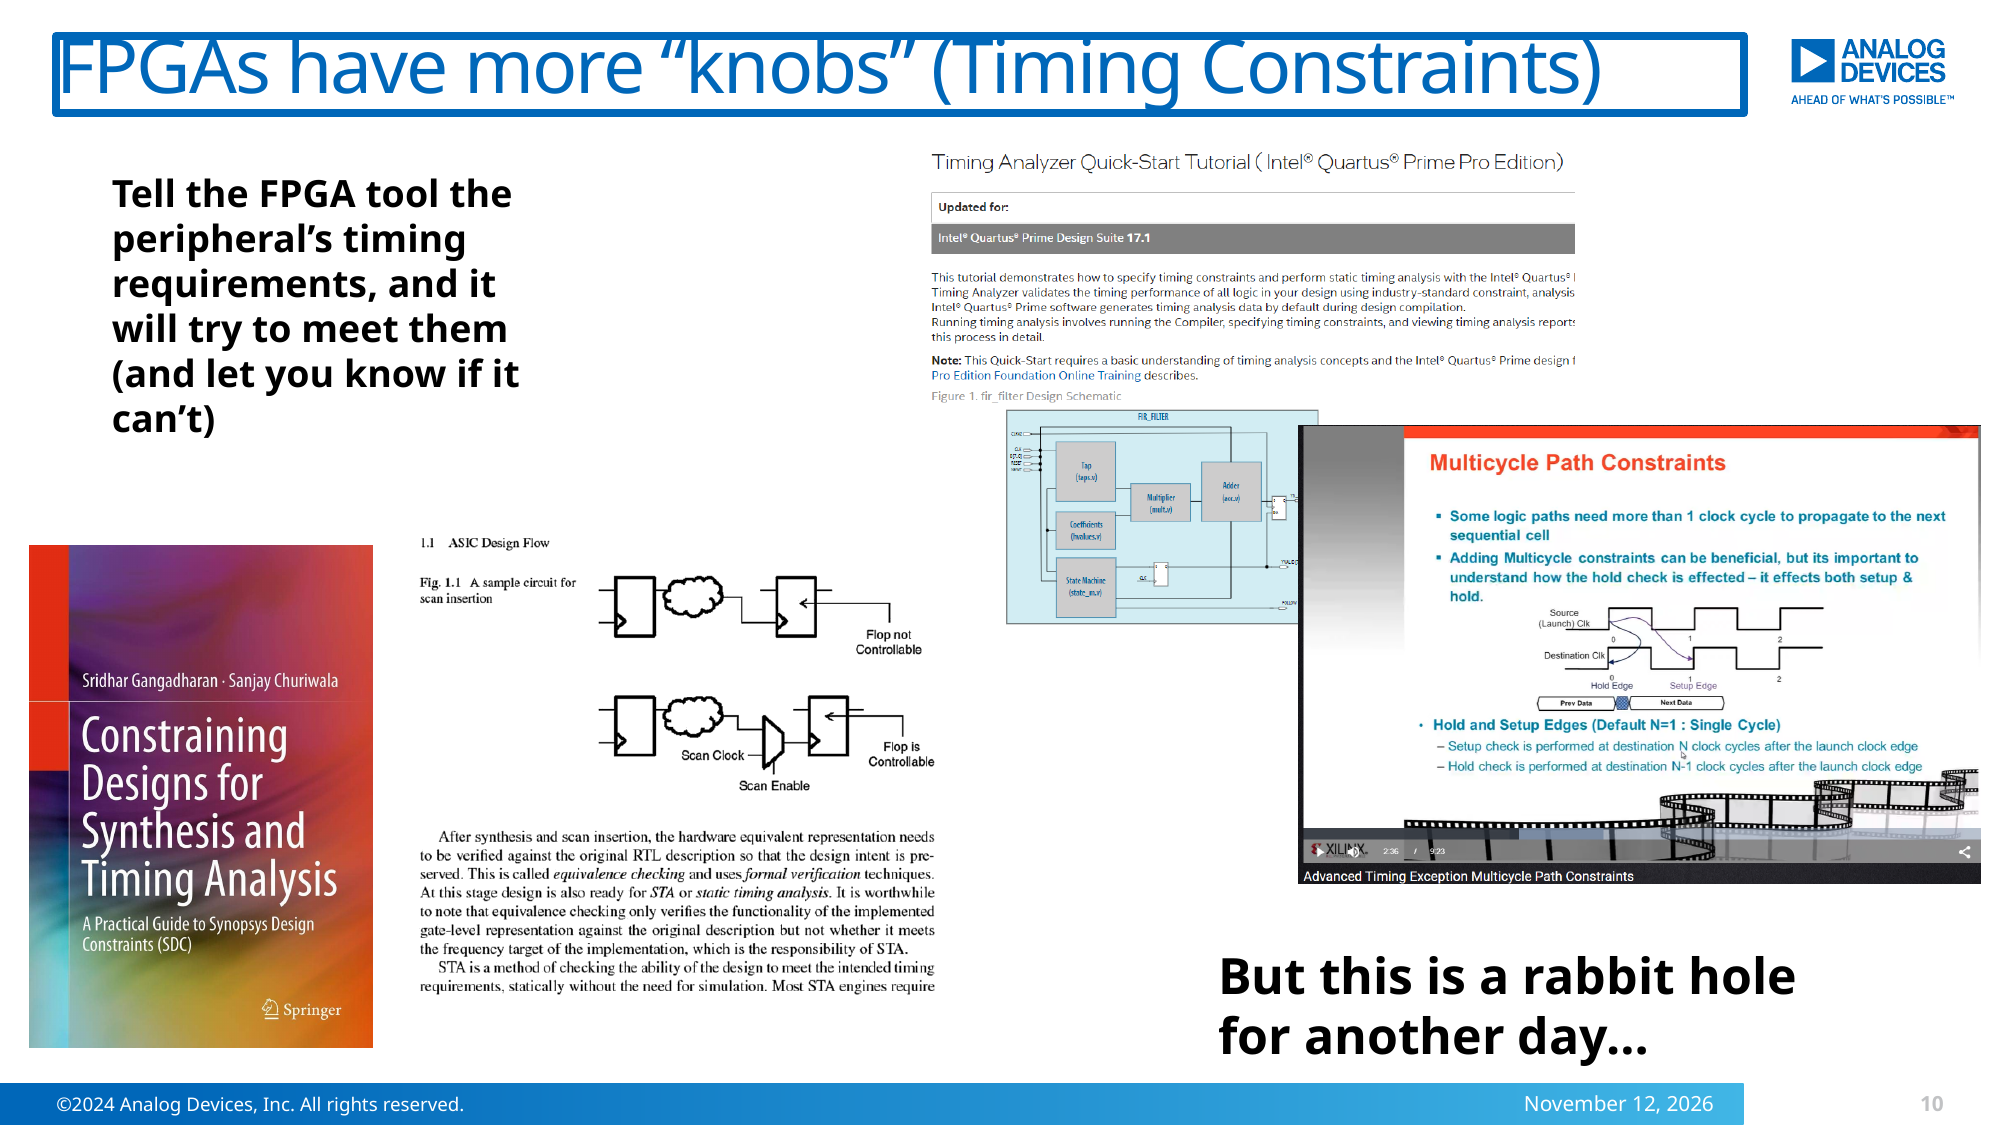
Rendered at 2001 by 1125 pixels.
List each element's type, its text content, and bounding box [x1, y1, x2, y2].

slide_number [1379, 1085, 1744, 1125]
title FPGAs have more “knobs” (Timing Constraints) [52, 32, 1748, 117]
picture [28, 544, 373, 1048]
footer ©2024 Analog Devices, Inc. All rights reserved. [56, 1085, 1379, 1125]
picture [399, 151, 1981, 996]
text_box But this is a rabbit hole for another day… [1218, 944, 1802, 1055]
slide_number 10 [1743, 1084, 1944, 1125]
text_box Tell the FPGA tool the peripheral’s timing requirements, and it will try to meet them (and let you know if it can’t) [111, 169, 567, 413]
